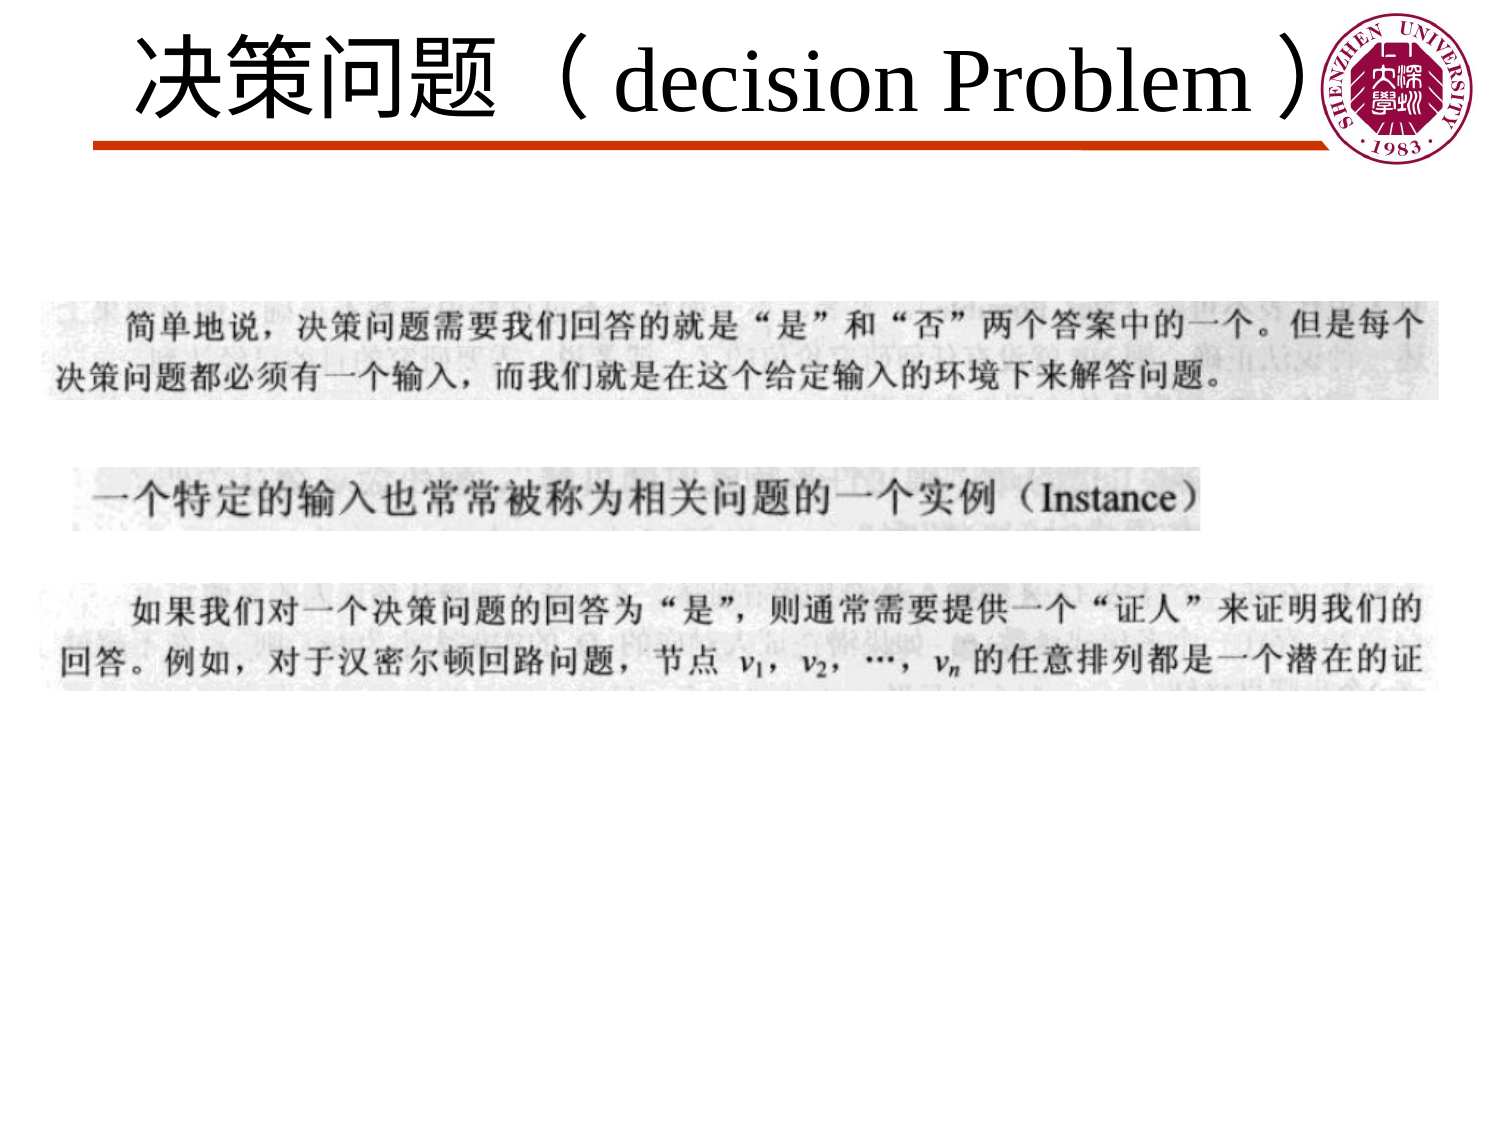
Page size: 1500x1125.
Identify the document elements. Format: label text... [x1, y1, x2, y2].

title 决策问题（decision Problem） [112, 24, 1388, 124]
picture [38, 583, 1439, 691]
picture [71, 467, 1201, 531]
picture [40, 300, 1439, 400]
picture [1312, 3, 1489, 178]
